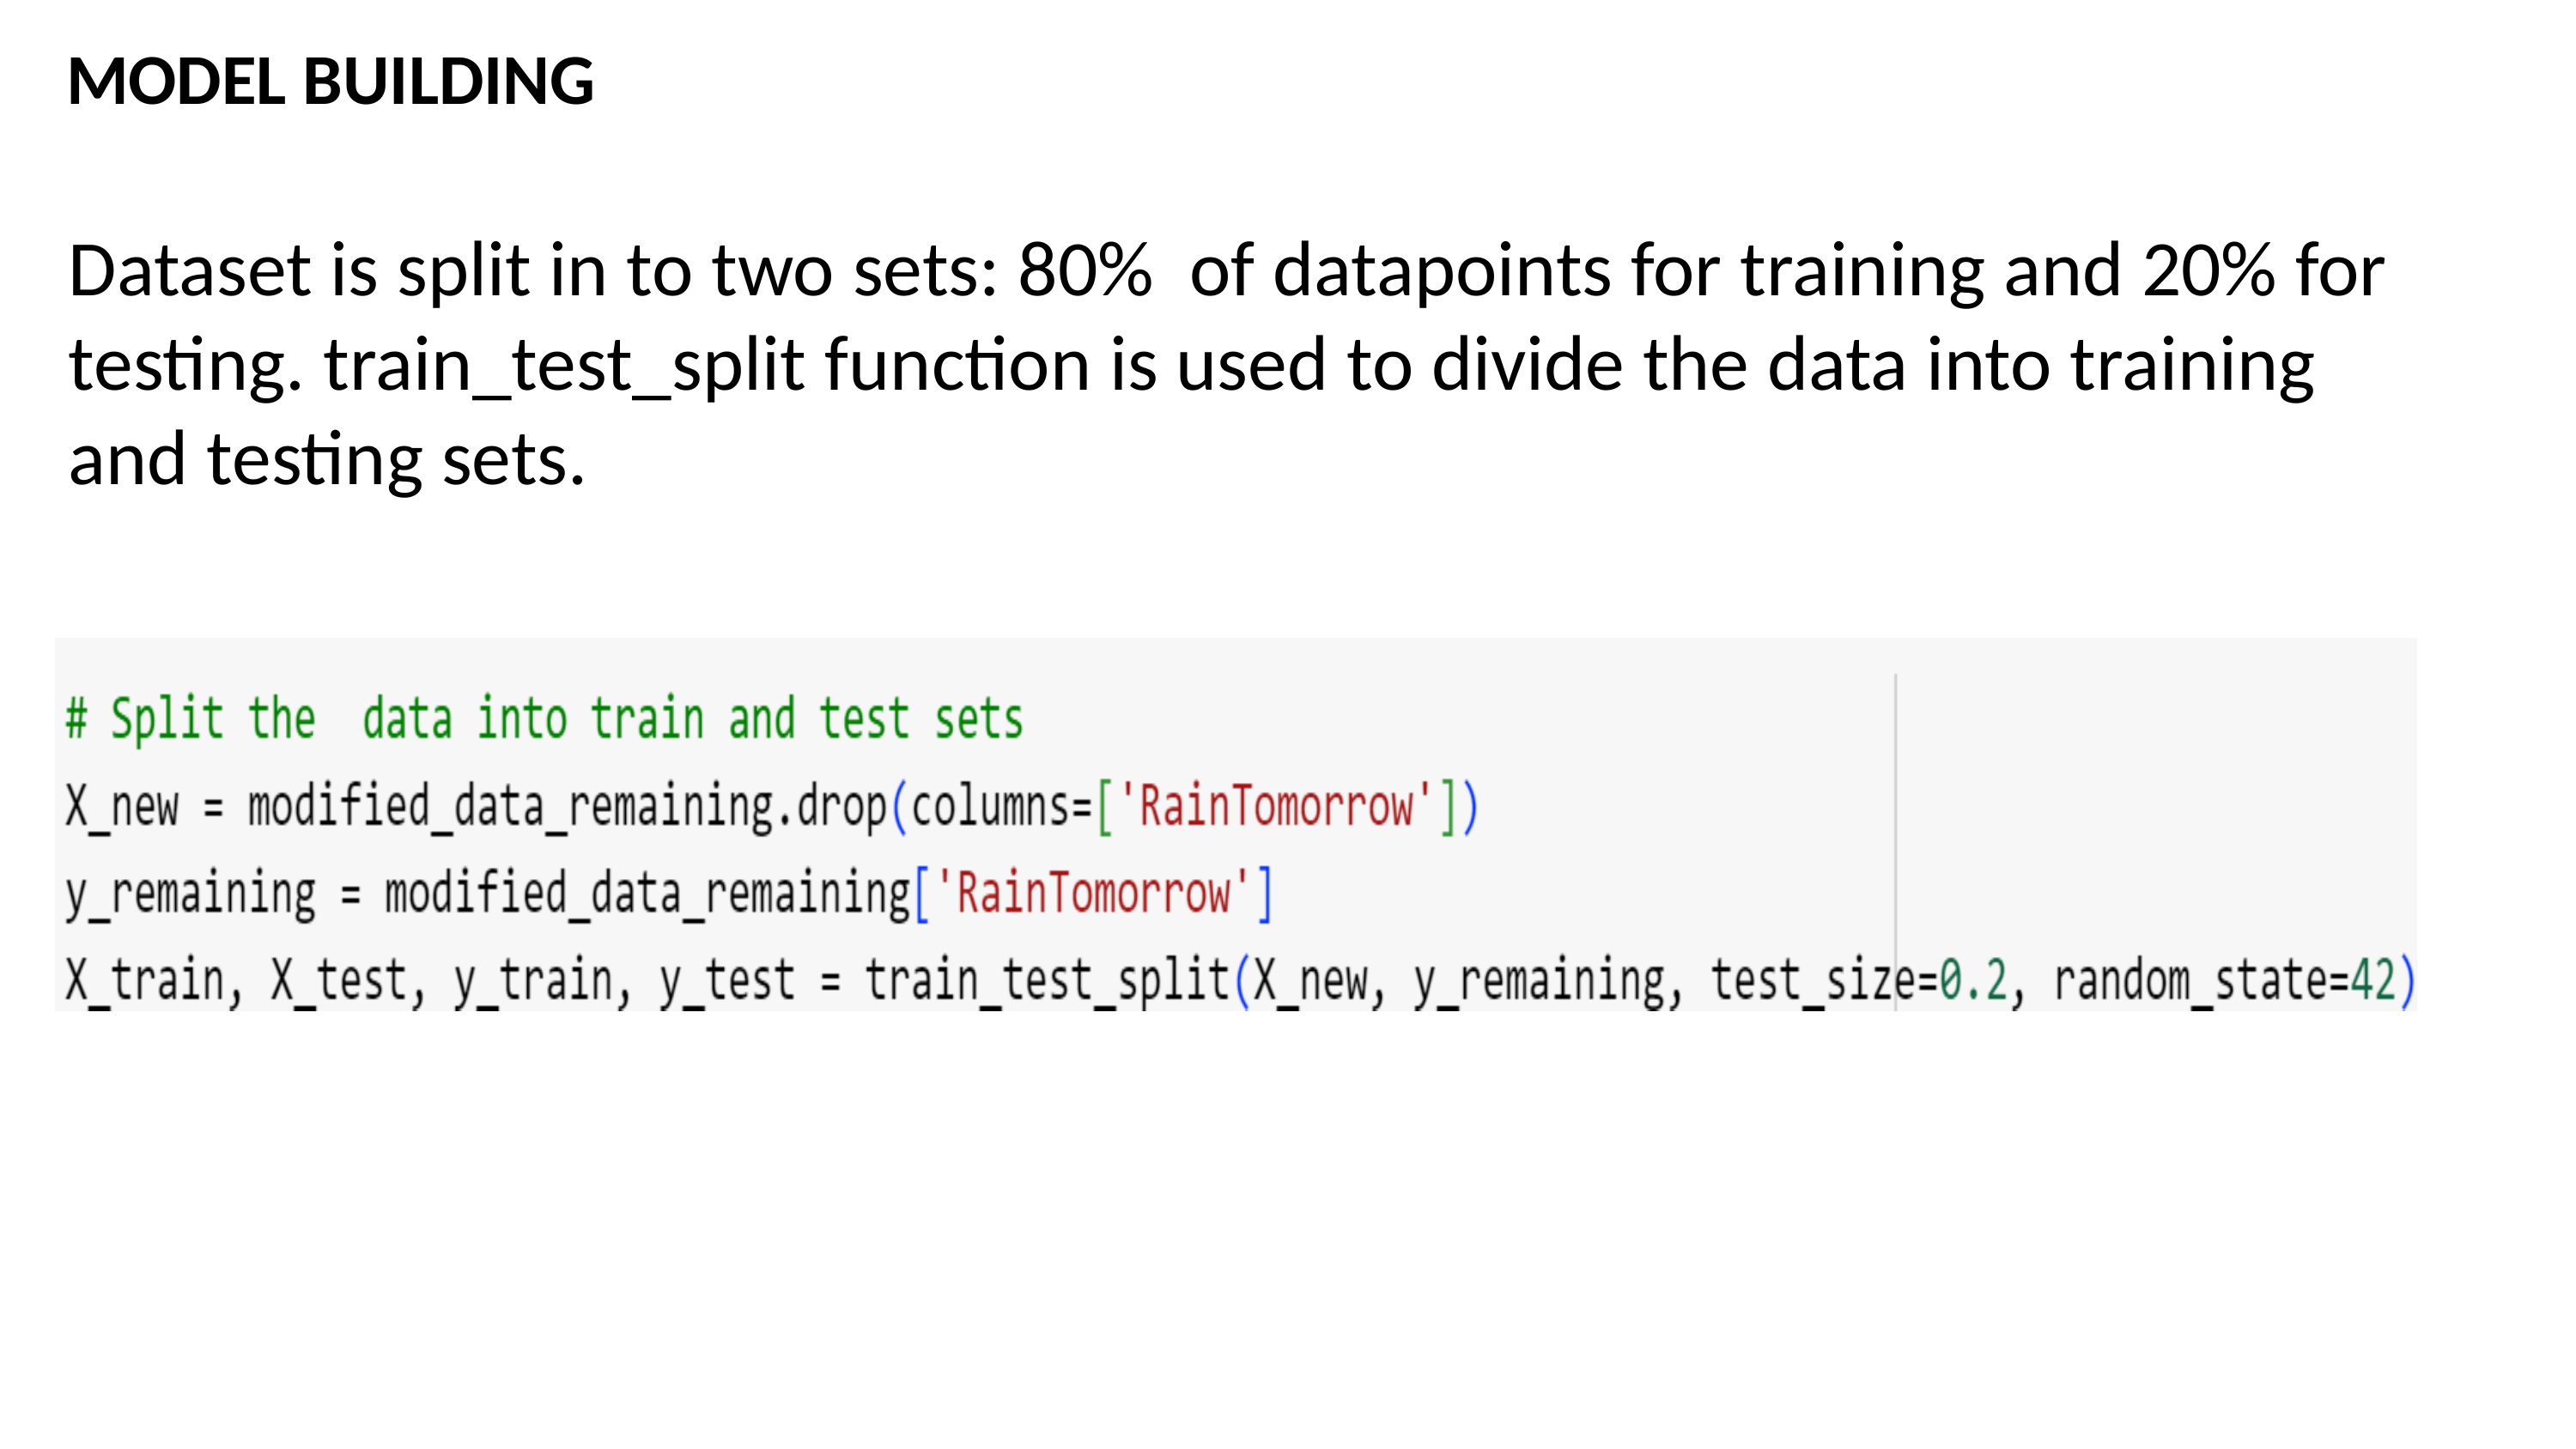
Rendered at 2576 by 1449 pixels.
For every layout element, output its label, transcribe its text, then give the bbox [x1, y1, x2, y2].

picture [55, 638, 2418, 1012]
text_box Dataset is split in to two sets: 80% of datapoints for training and 20% for testing. train_test_split function is used to divide the data into training and testing sets. [55, 210, 2455, 500]
text_box MODEL BUILDING [53, 27, 1857, 125]
